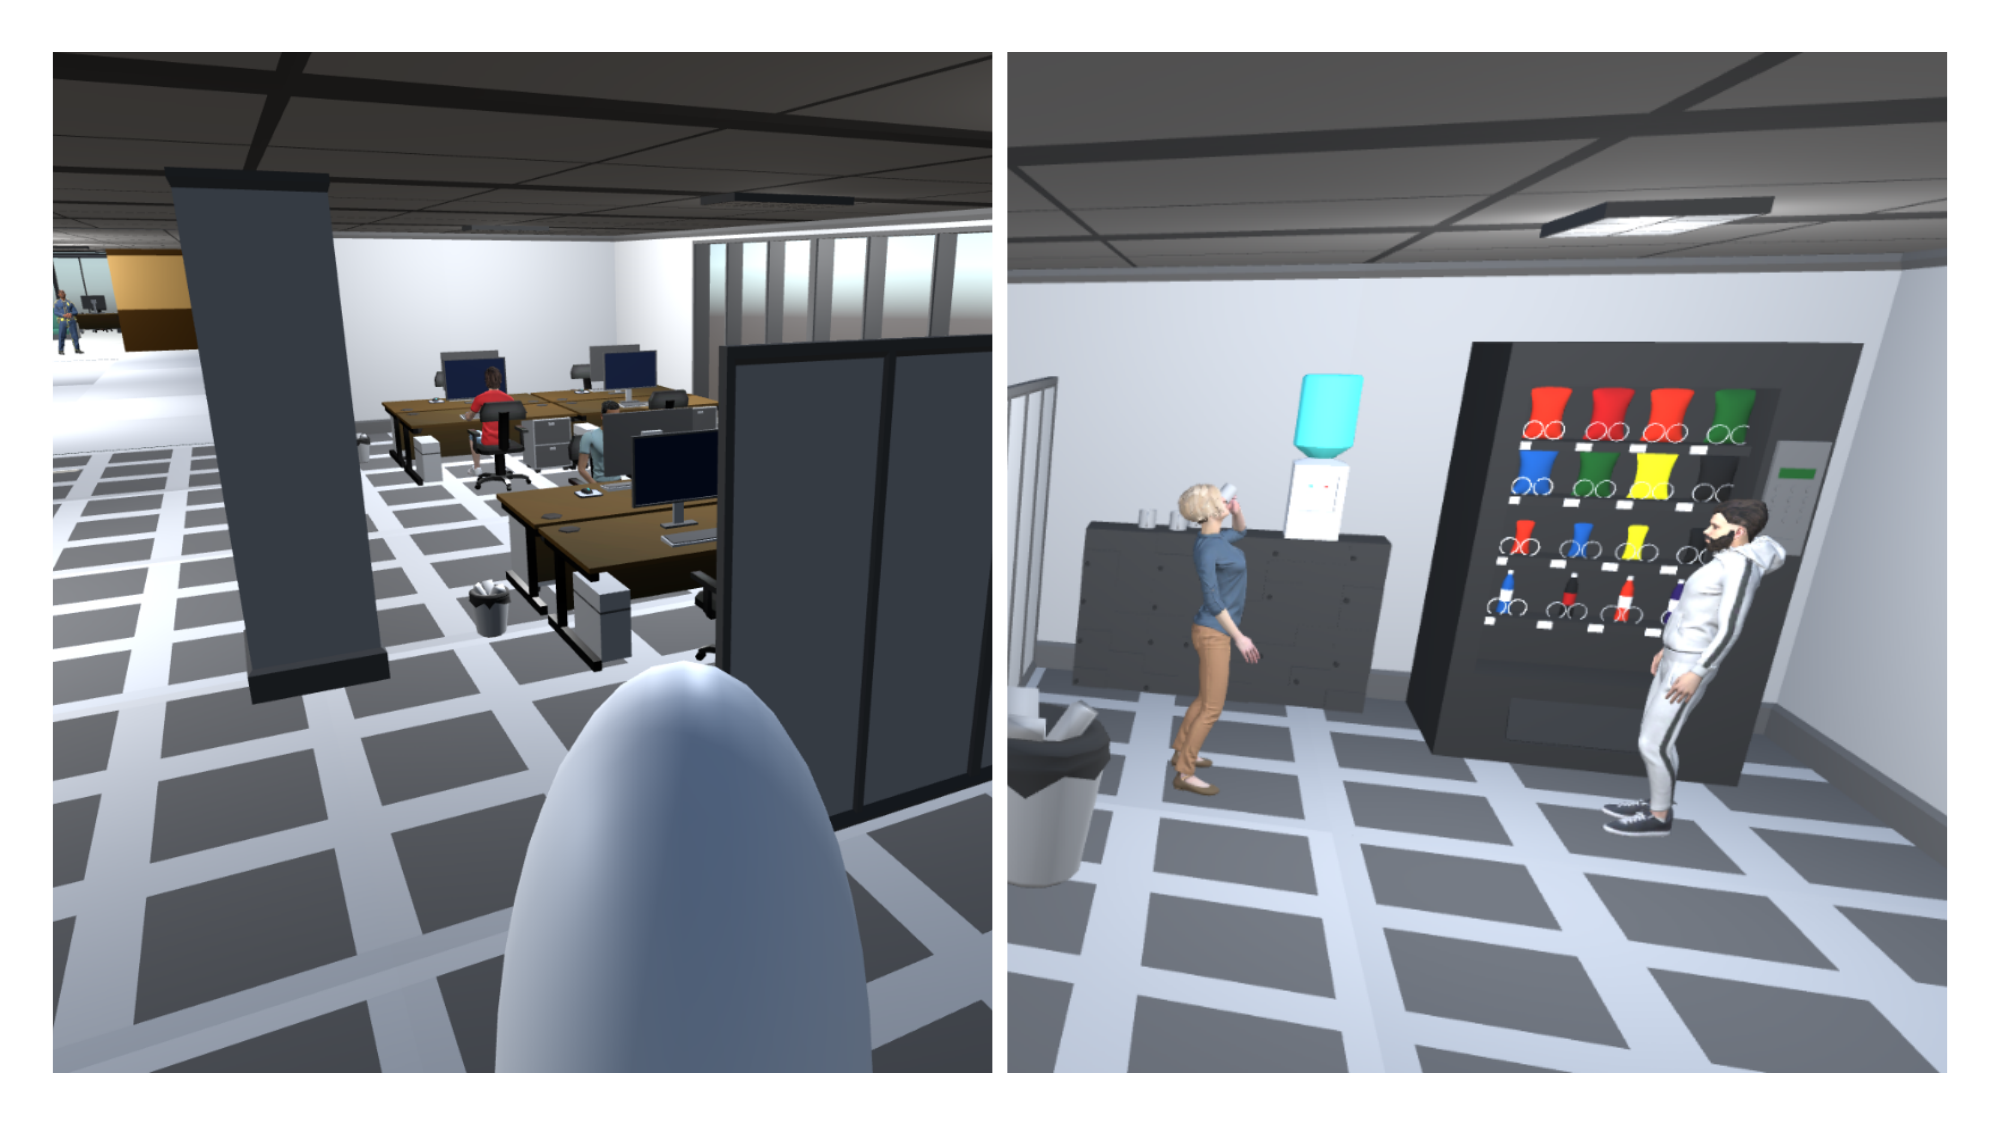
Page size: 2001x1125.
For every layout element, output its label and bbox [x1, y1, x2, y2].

picture [52, 52, 993, 1073]
picture [1007, 52, 1948, 1073]
